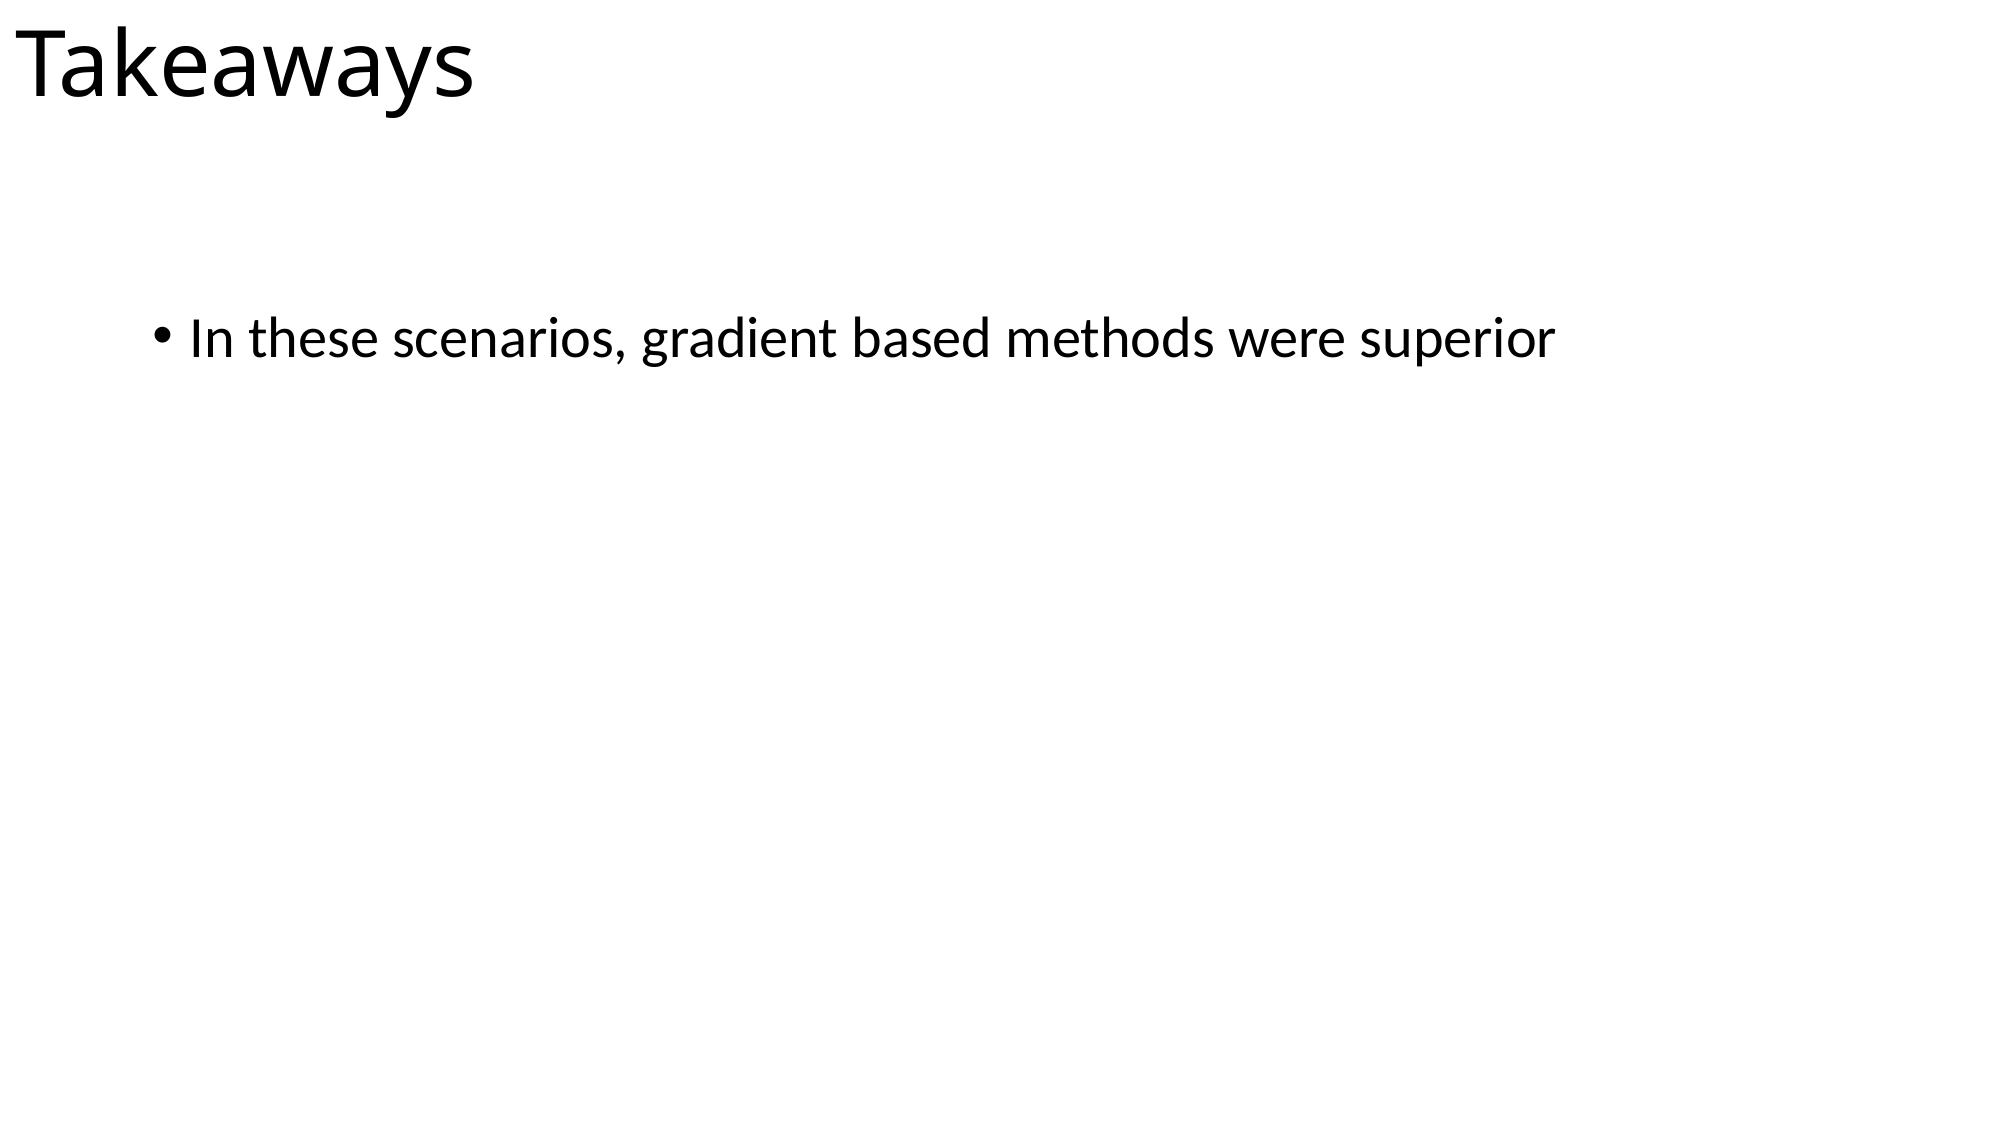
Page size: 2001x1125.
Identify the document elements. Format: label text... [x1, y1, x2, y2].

list In these scenarios, gradient based methods were superior [137, 299, 1863, 1014]
title Takeaways [0, 0, 1725, 176]
